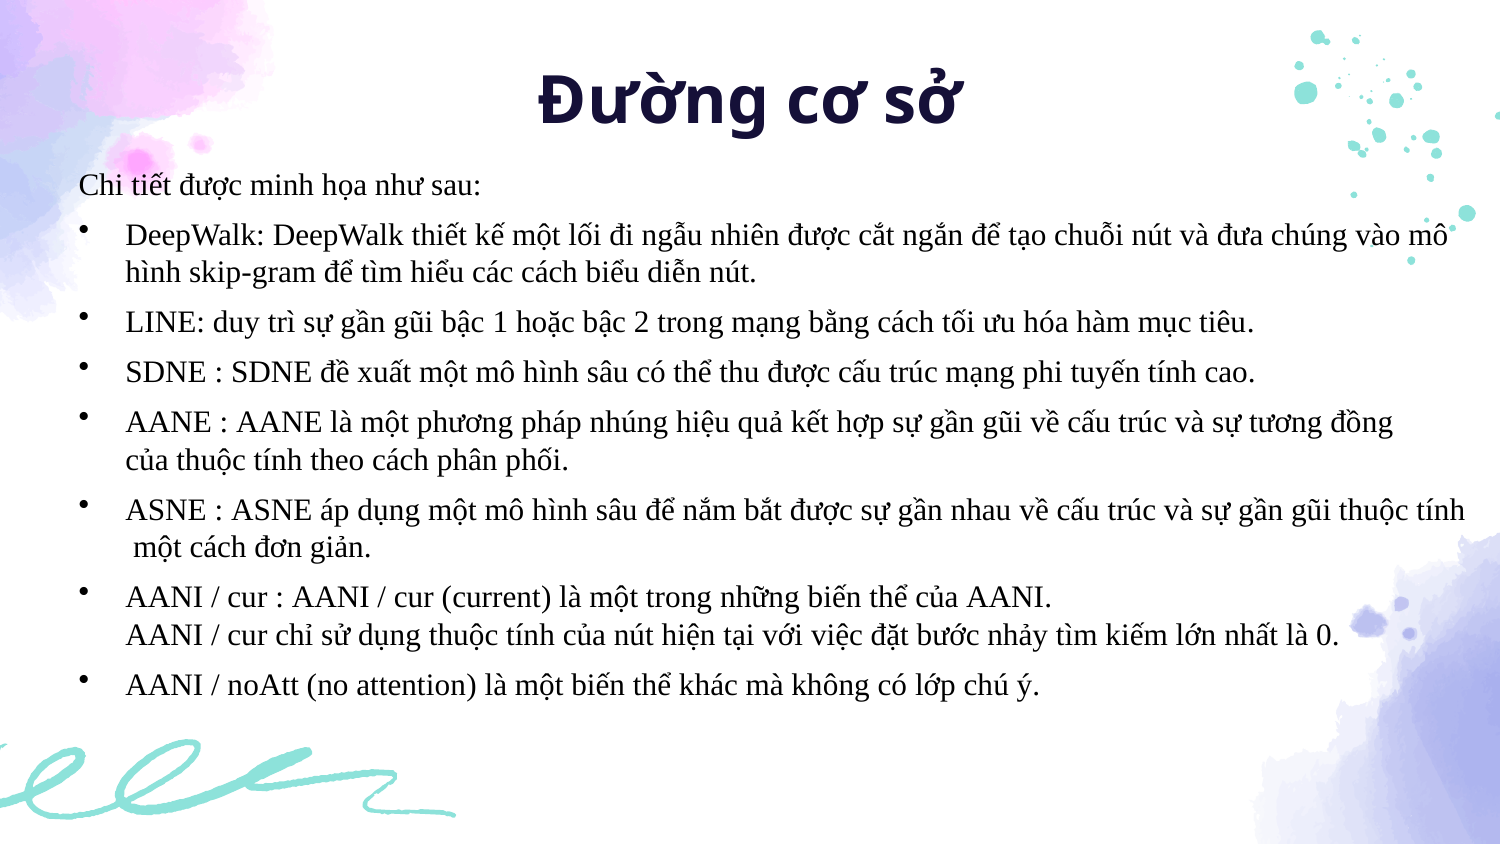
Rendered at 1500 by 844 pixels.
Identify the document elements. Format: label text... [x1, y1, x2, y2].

title Đường cơ sở [118, 54, 1382, 141]
picture [1213, 472, 1500, 844]
picture [0, 0, 306, 418]
text_box Chi tiết được minh họa như sau: DeepWalk: DeepWalk thiết kế một lối đi ngẫu nhiên được cắt ngắn để tạo chuỗi nút và đưa chúng vào mô hình skip-gram để tìm hiểu các cách biểu diễn nút. LINE: duy trì sự gần gũi bậc 1 hoặc bậc 2 trong mạng bằng cách tối ưu hóa hàm mục tiêu. SDNE : SDNE đề xuất một mô hình sâu có thể thu được cấu trúc mạng phi tuyến tính cao. AANE : AANE là một phương pháp nhúng hiệu quả kết hợp sự gần gũi về cấu trúc và sự tương đồng của thuộc tính theo cách phân phối. ASNE : ASNE áp dụng một mô hình sâu để nắm bắt được sự gần nhau về cấu trúc và sự gần gũi thuộc tính một cách đơn giản. AANI / cur : AANI / cur (current) là một trong những biến thể của AANI. AANI / cur chỉ sử dụng thuộc tính của nút hiện tại với việc đặt bước nhảy tìm kiếm lớn nhất là 0. AANI / noAtt (no attention) là một biến thể khác mà không có lớp chú ý. [63, 156, 1485, 709]
